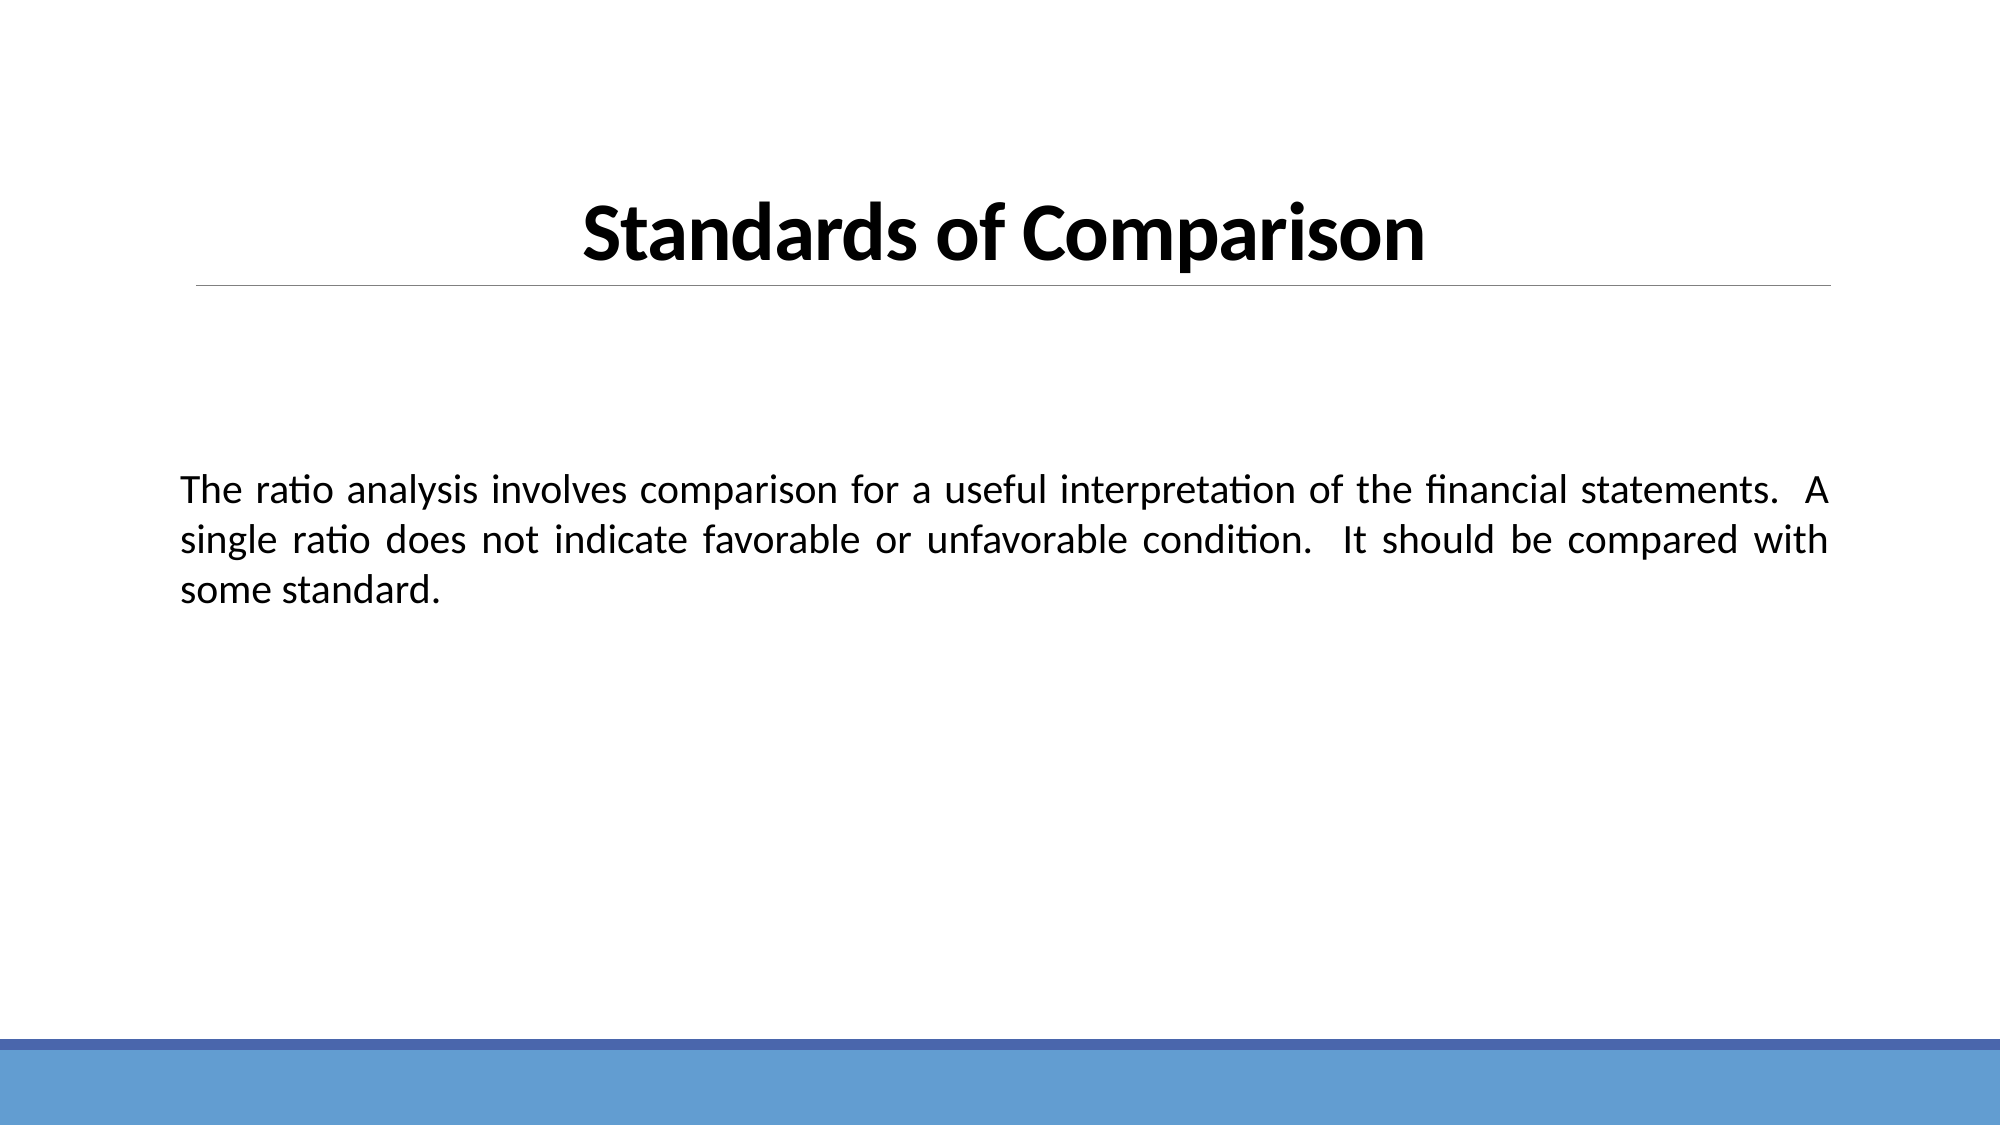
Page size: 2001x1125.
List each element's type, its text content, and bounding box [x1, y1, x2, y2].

list The ratio analysis involves comparison for a useful interpretation of the financial statements. A single ratio does not indicate favorable or unfavorable condition. It should be compared with some standard. [180, 454, 1830, 963]
title Standards of Comparison [180, 47, 1830, 285]
